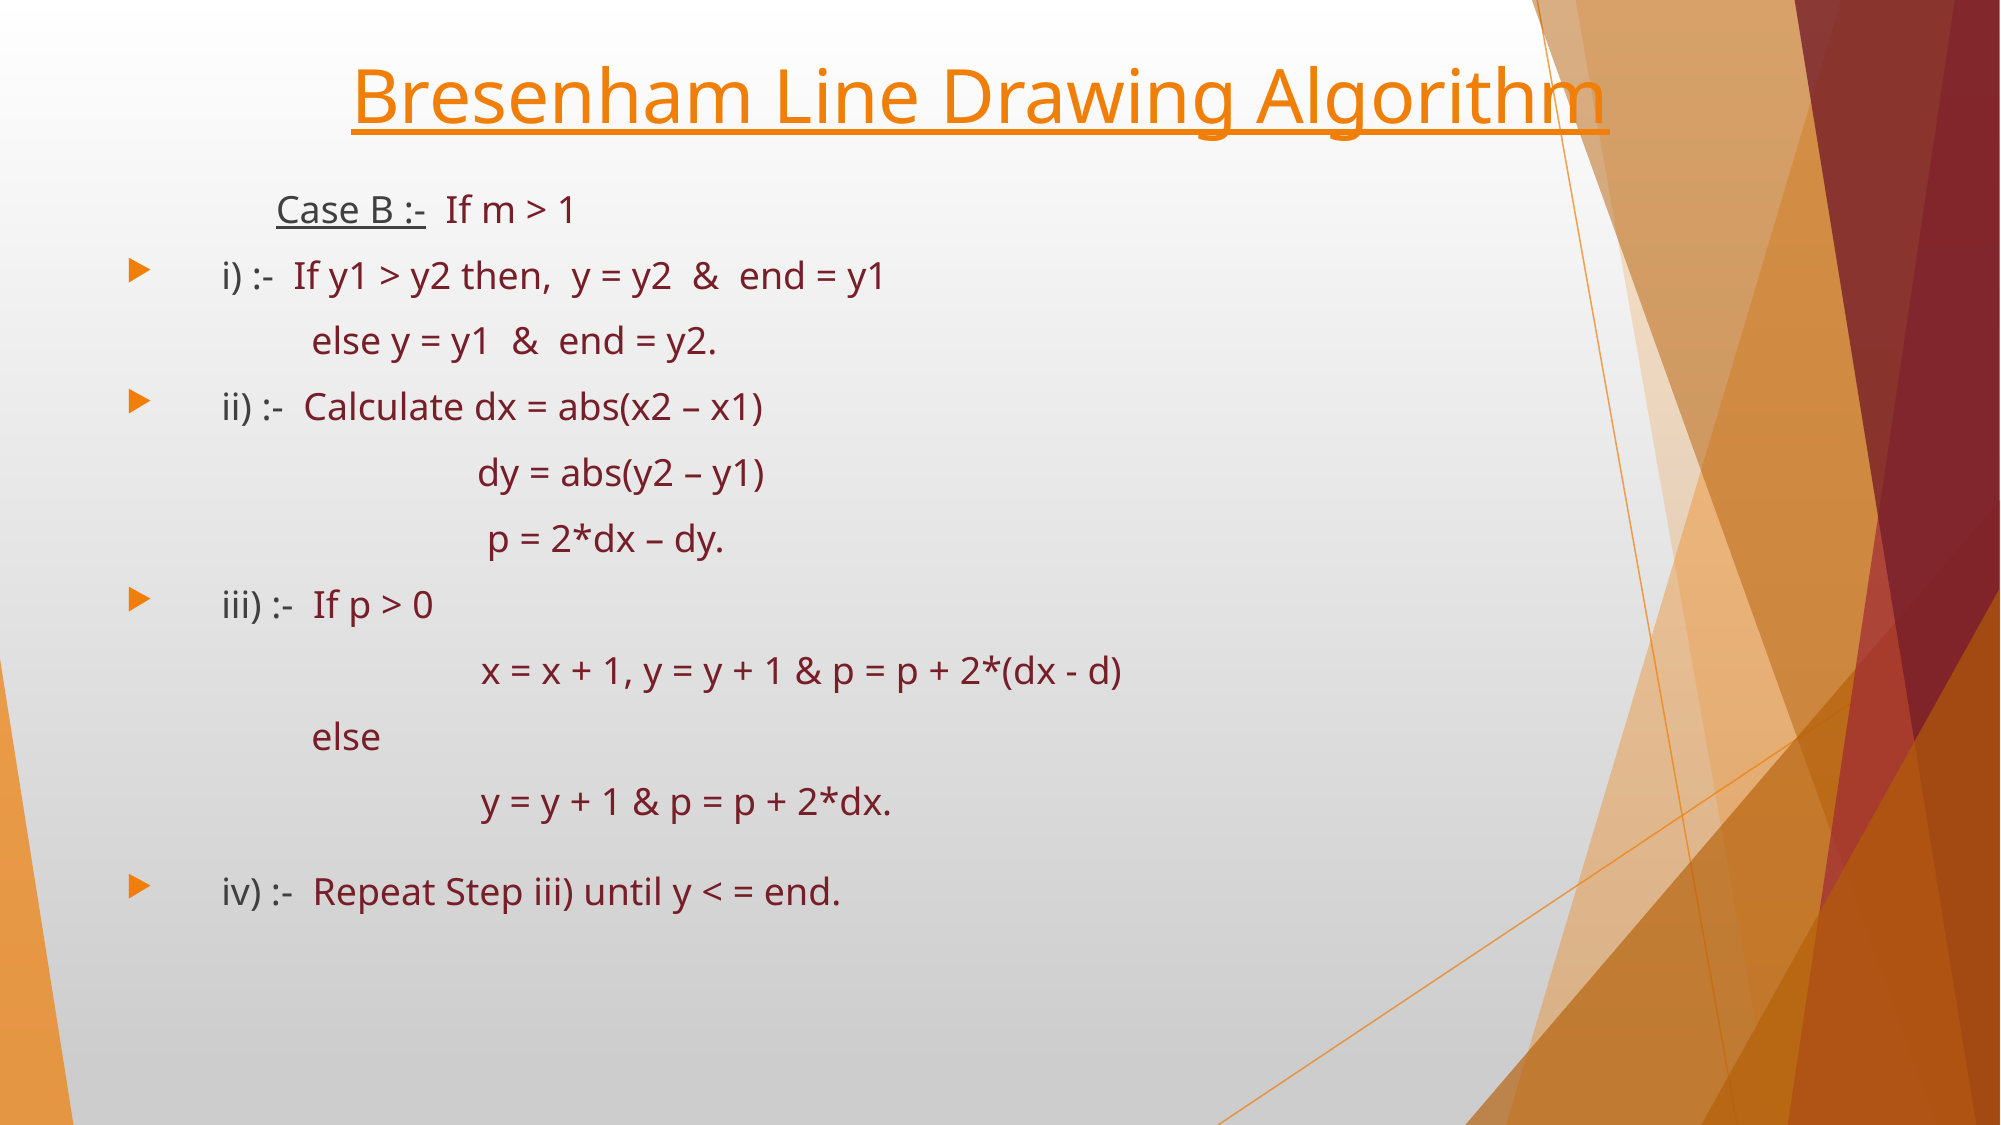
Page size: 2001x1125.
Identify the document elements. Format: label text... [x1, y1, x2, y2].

title Bresenham Line Drawing Algorithm [111, 41, 1850, 194]
list Case B :- If m > 1 i) :- If y1 > y2 then, y = y2 & end = y1 else y = y1 & end = y2. ii) :- Calculate dx = abs(x2 – x1) dy = abs(y2 – y1) p = 2*dx – dy. iii) :- If p > 0 x = x + 1, y = y + 1 & p = p + 2*(dx - d) else y = y + 1 & p = p + 2*dx. iv) :- Repeat Step iii) until y < = end. [111, 178, 1446, 1082]
